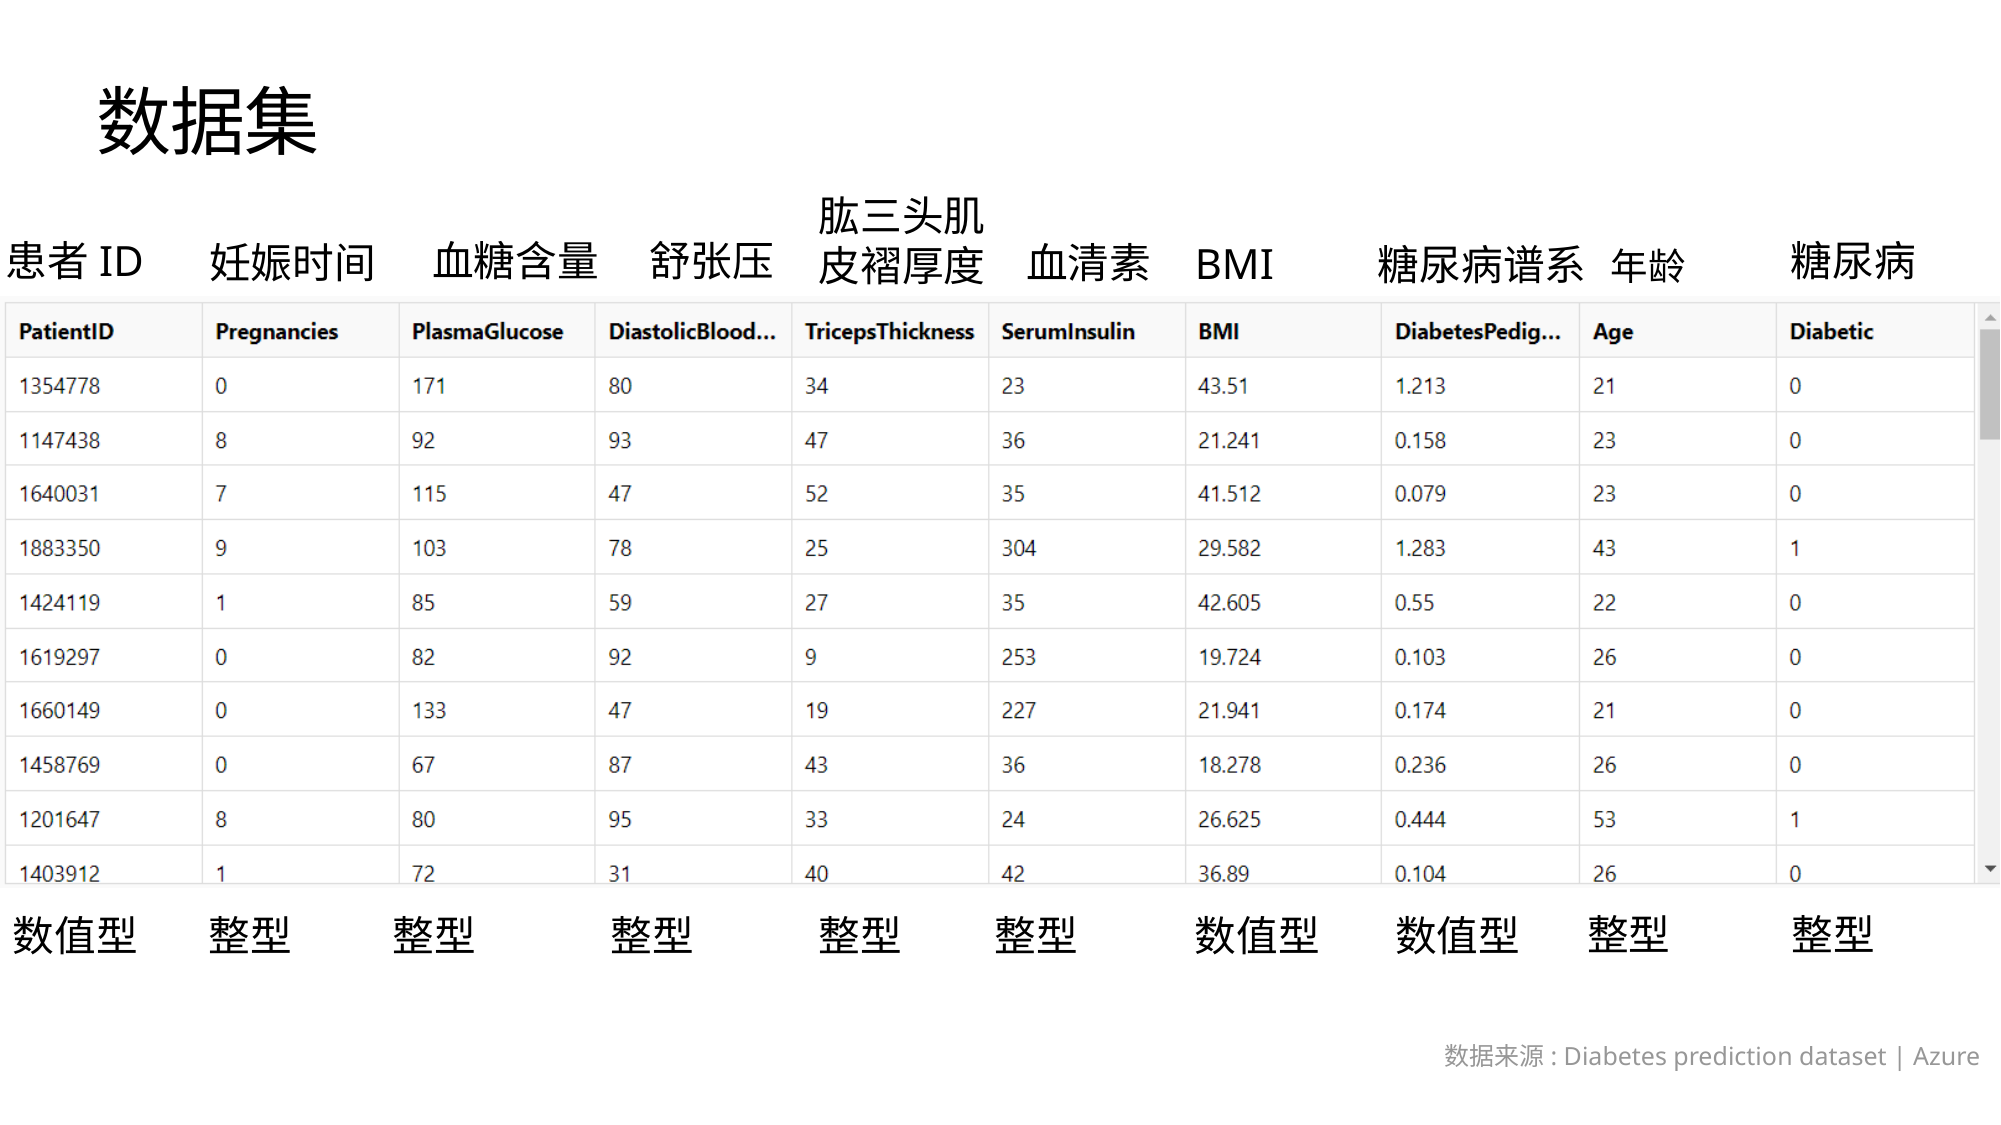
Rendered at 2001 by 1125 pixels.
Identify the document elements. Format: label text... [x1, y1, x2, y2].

text_box 整型 [610, 910, 695, 961]
text_box 数值型 [12, 910, 139, 961]
text_box 血清素 [1026, 236, 1152, 288]
text_box 整型 [392, 910, 477, 961]
text_box 患者ID [5, 234, 144, 285]
text_box 糖尿病 [1790, 235, 1916, 286]
text_box 妊娠时间 [209, 236, 377, 288]
text_box 舒张压 [649, 235, 775, 286]
picture [0, 295, 2000, 889]
text_box 整型 [818, 910, 903, 961]
text_box 整型 [1791, 908, 1876, 959]
text_box 年龄 [1595, 235, 1747, 295]
text_box 整型 [1587, 908, 1671, 959]
text_box 数据来源: Diabetes prediction dataset | Azure [1429, 1033, 2000, 1079]
text_box 数值型 [1395, 909, 1521, 960]
text_box 整型 [208, 910, 293, 961]
title 数据集 [96, 75, 1904, 166]
text_box 糖尿病谱系 [1377, 238, 1587, 289]
text_box 整型 [994, 910, 1079, 961]
text_box 血糖含量 [432, 235, 600, 286]
text_box BMI [1194, 237, 1274, 288]
text_box 数值型 [1194, 910, 1321, 961]
text_box 肱三头肌 皮褶厚度 [818, 189, 986, 290]
